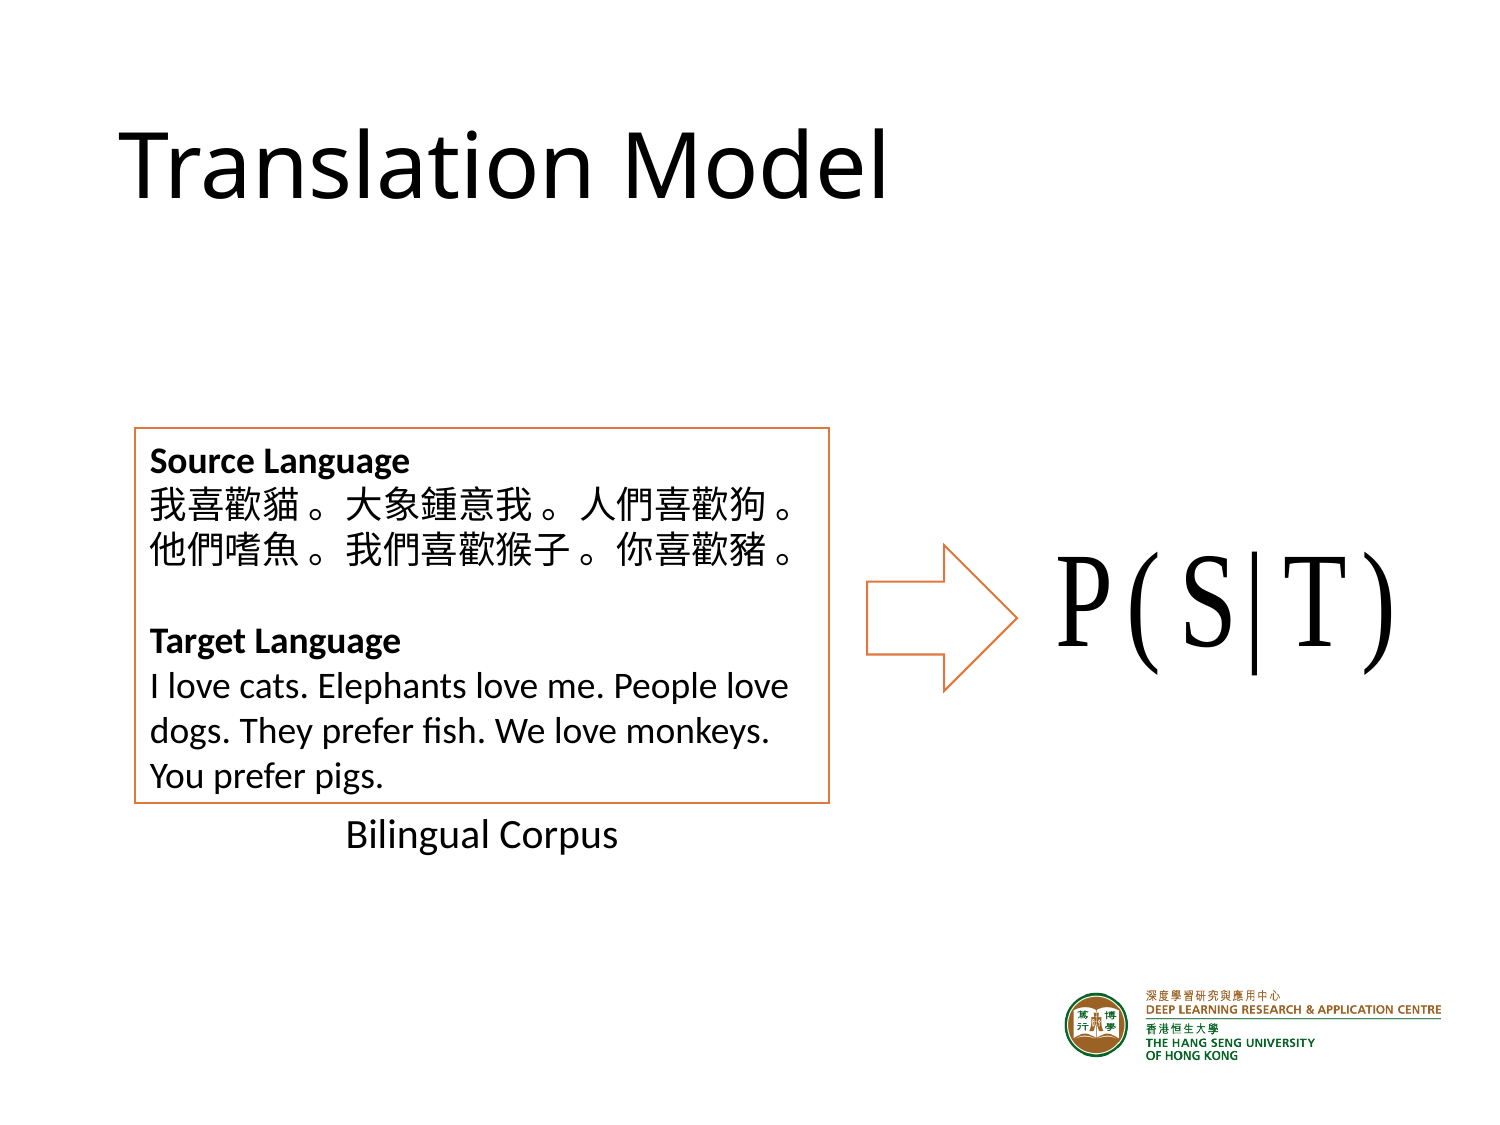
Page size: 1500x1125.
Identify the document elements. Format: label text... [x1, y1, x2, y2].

text_box Bilingual Corpus [196, 810, 768, 855]
picture [1056, 975, 1459, 1074]
text_box [866, 542, 1019, 694]
text_box Source Language 我喜歡貓 。大象鍾意我 。人們喜歡狗 。他們嗜魚 。我們喜歡猴子 。你喜歡豬 。 Target Language I love cats. Elephants love me. People love dogs. They prefer fish. We love monkeys. You prefer pigs. [134, 427, 830, 804]
title Translation Model [103, 59, 1397, 278]
